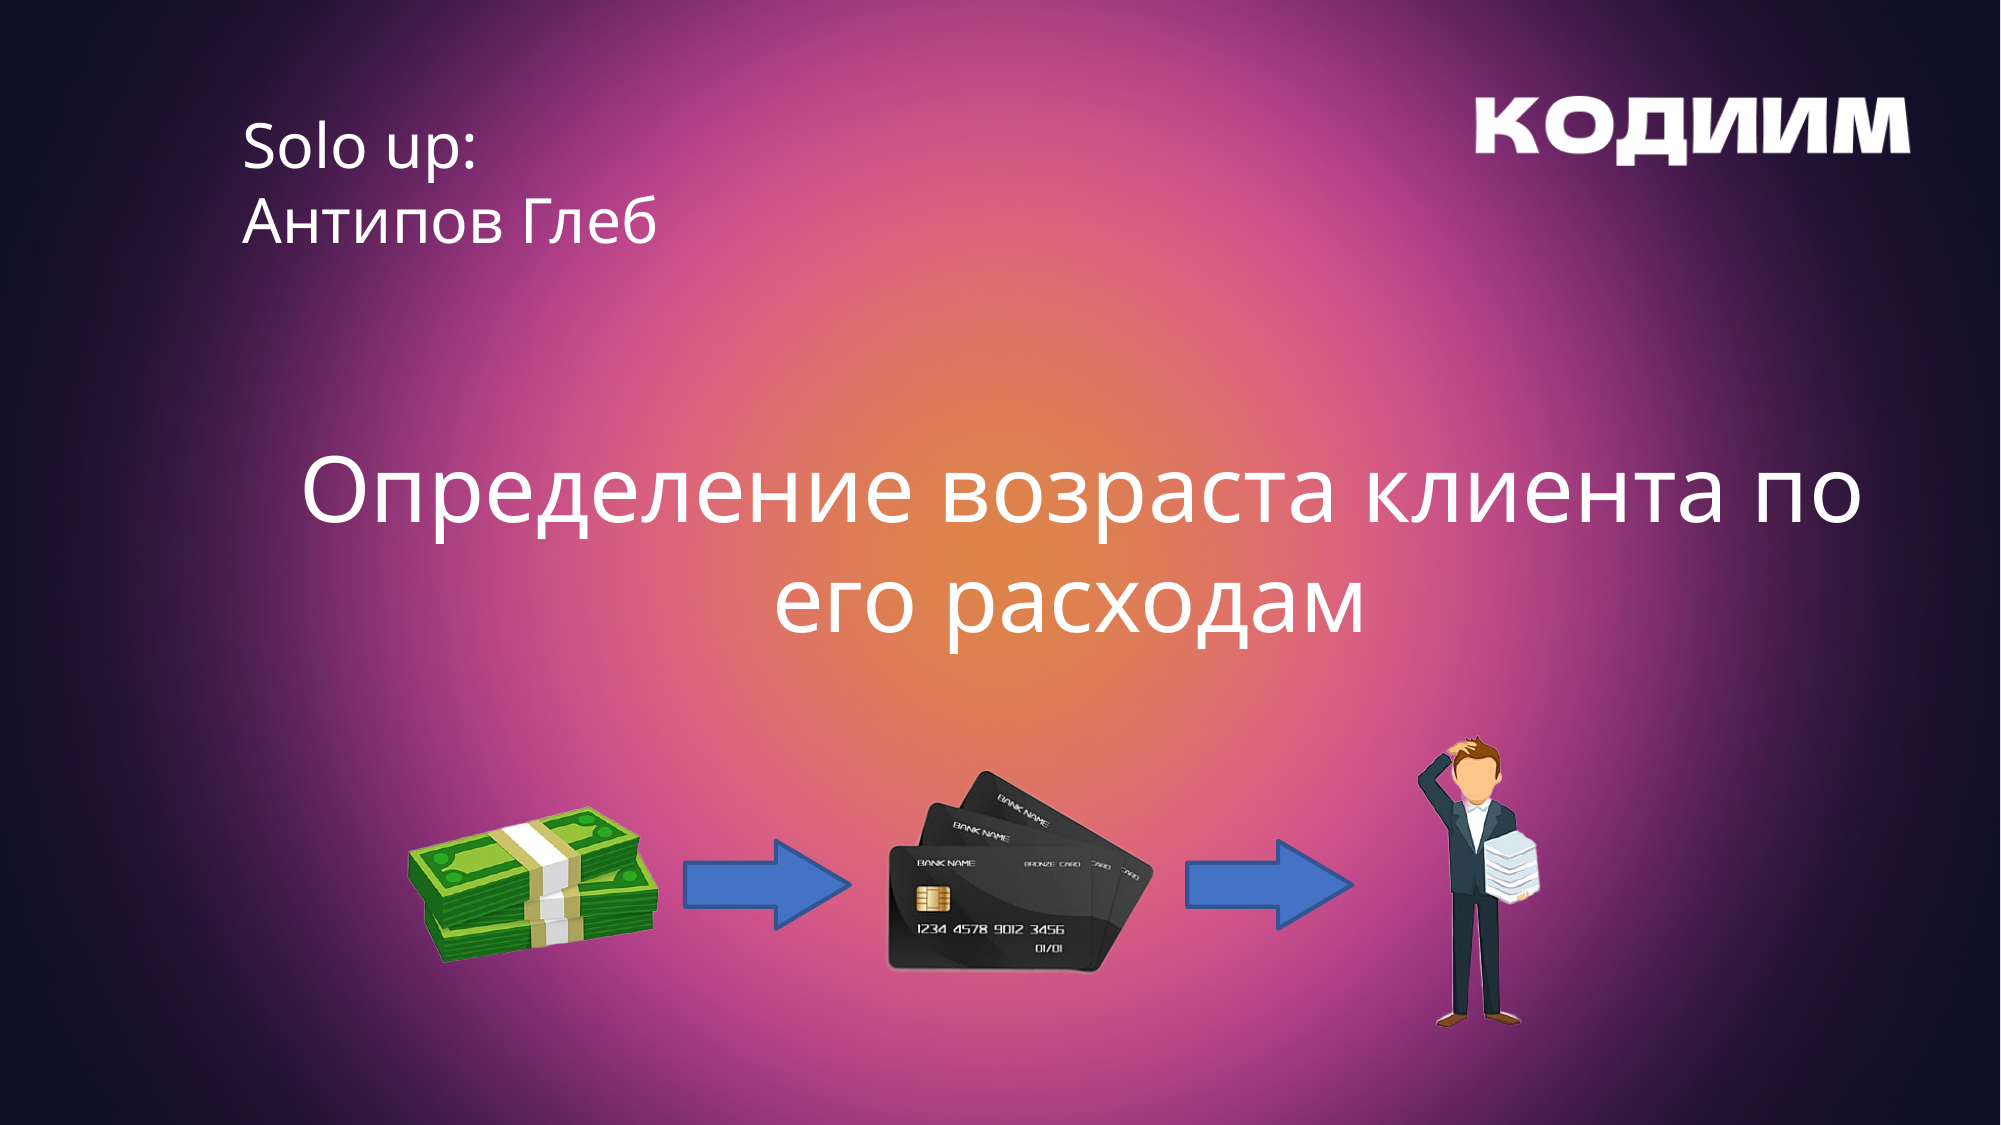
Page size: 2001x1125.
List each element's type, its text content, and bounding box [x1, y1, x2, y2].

text_box [1211, 839, 1306, 931]
text_box Определение возраста клиента по его расходам [227, 423, 1938, 734]
picture [0, 0, 2001, 1125]
text_box [682, 839, 832, 931]
text_box Solo up: Антипов Глеб [227, 98, 963, 264]
